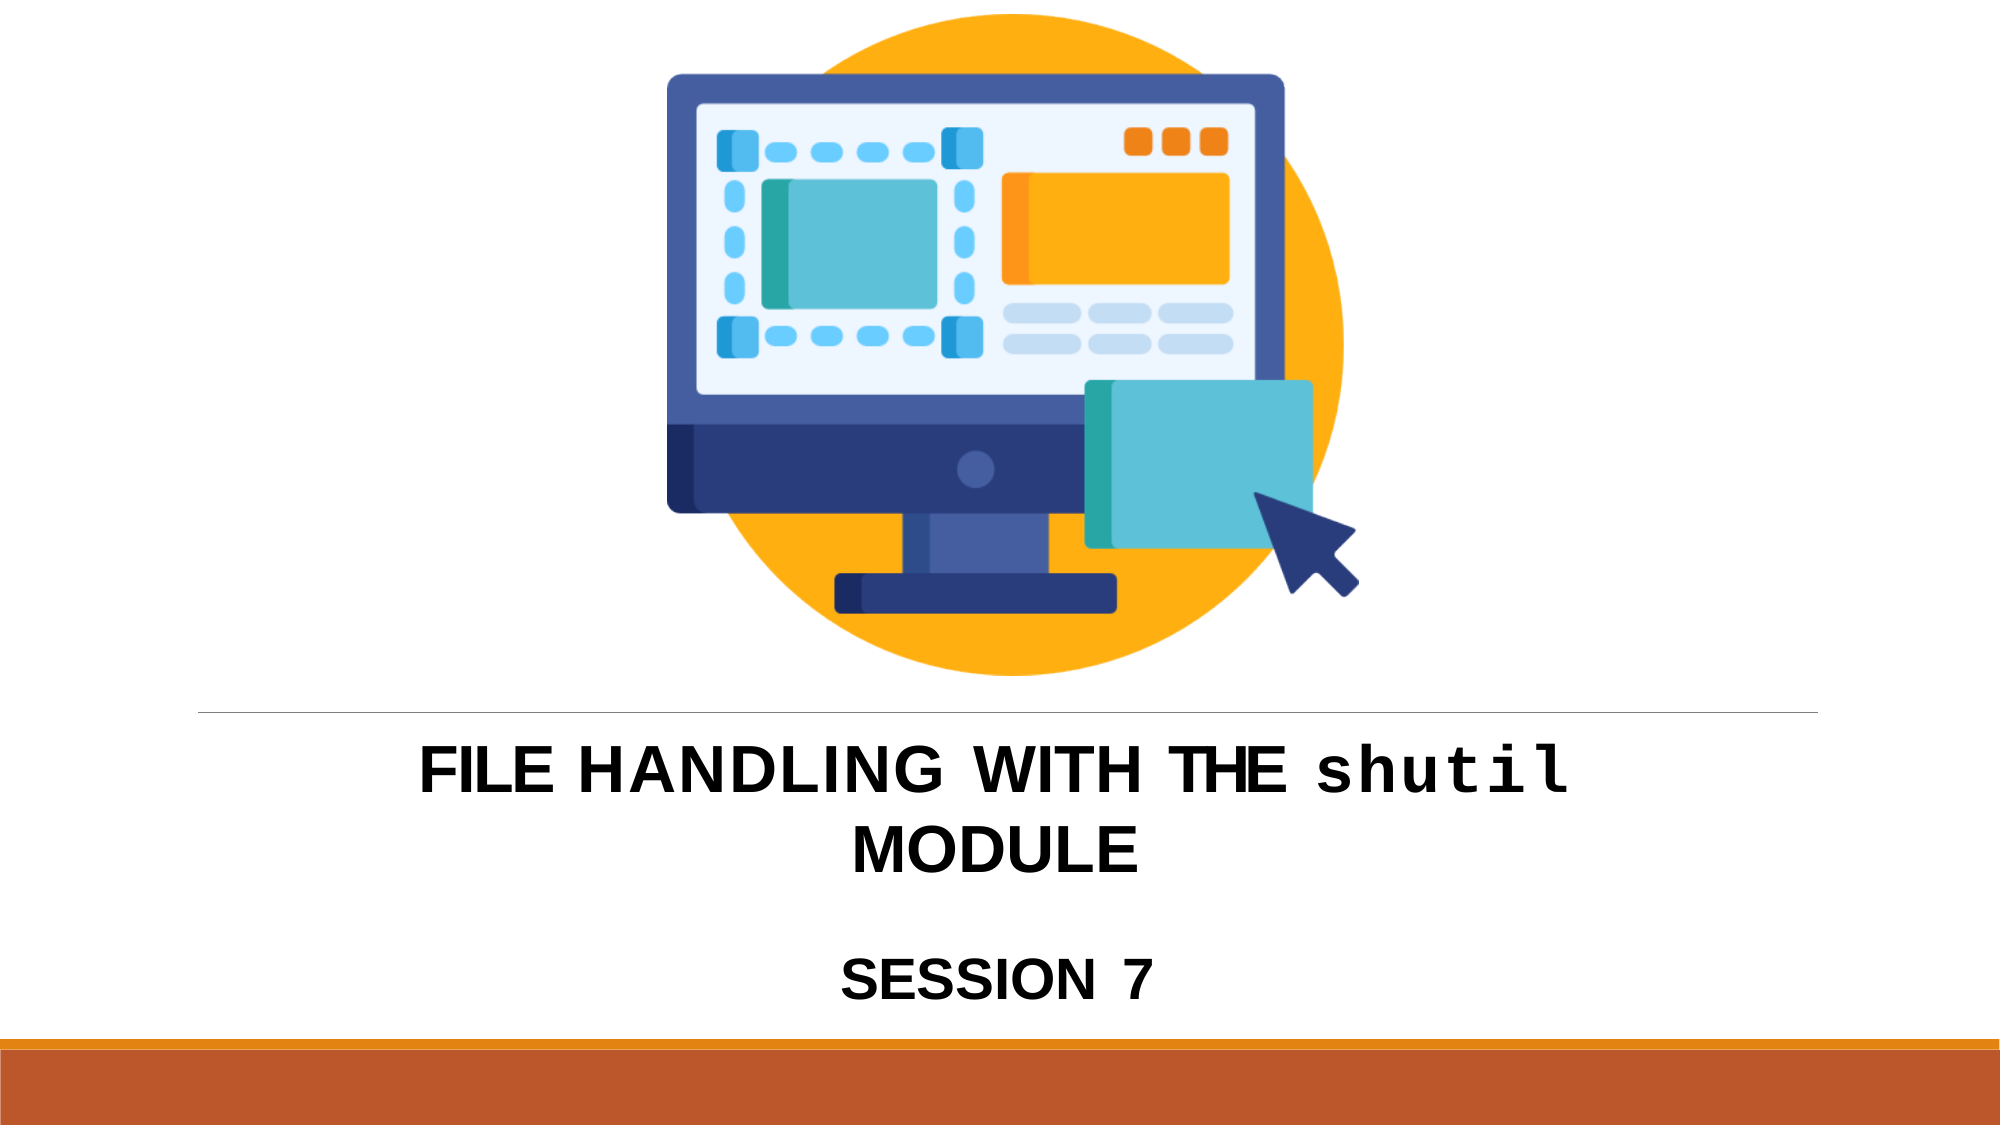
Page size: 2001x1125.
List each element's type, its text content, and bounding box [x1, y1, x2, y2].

picture [667, 14, 1359, 676]
text_box FILE HANDLING WITH THE shutil MODULE SESSION 7 [259, 723, 1732, 1012]
